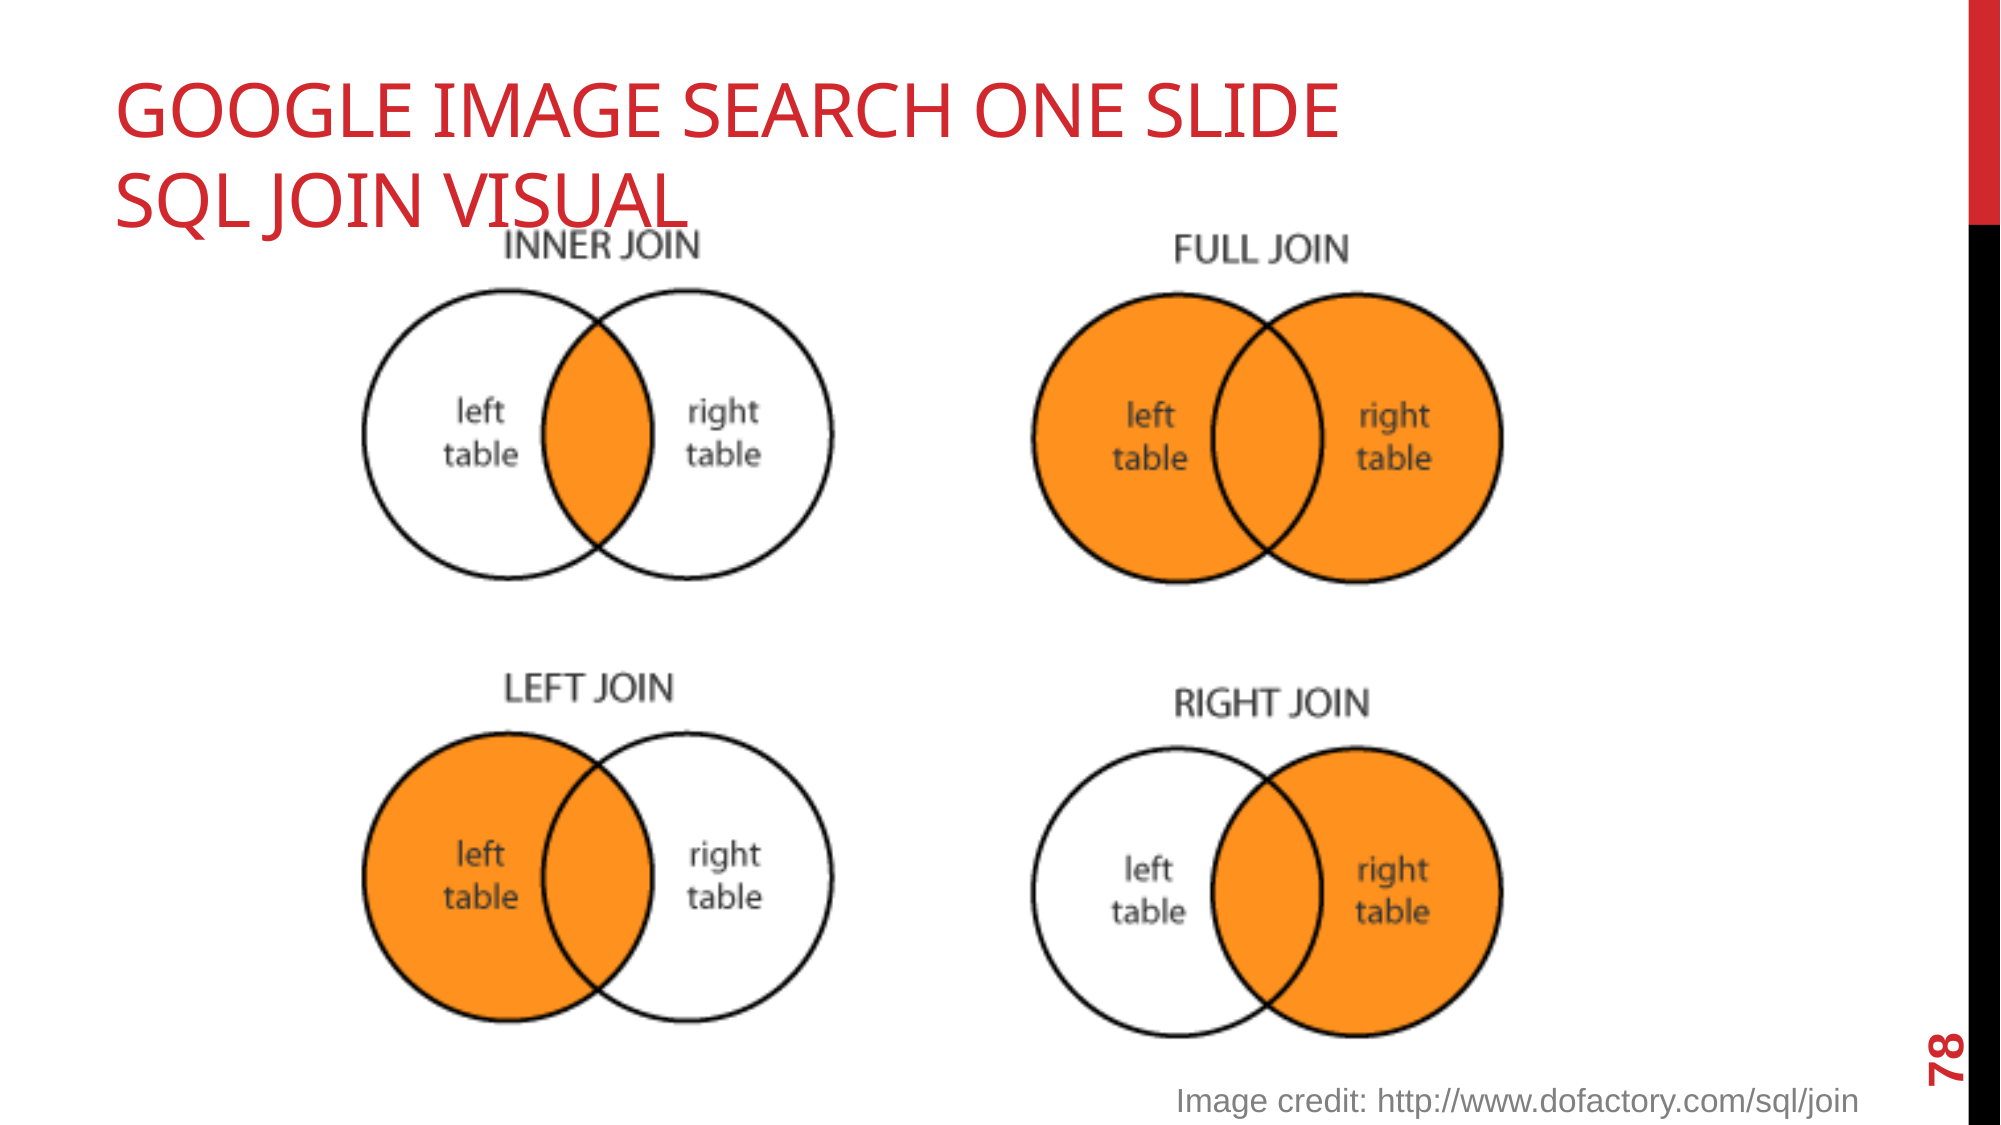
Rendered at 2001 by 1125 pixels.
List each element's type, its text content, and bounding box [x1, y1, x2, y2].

picture [351, 209, 1515, 1056]
slide_number 78 [1903, 887, 1984, 1104]
text_box Image credit: http://www.dofactory.com/sql/join [671, 1071, 1876, 1125]
title Google Image Search One Slide SQL Join Visual [99, 25, 1367, 250]
